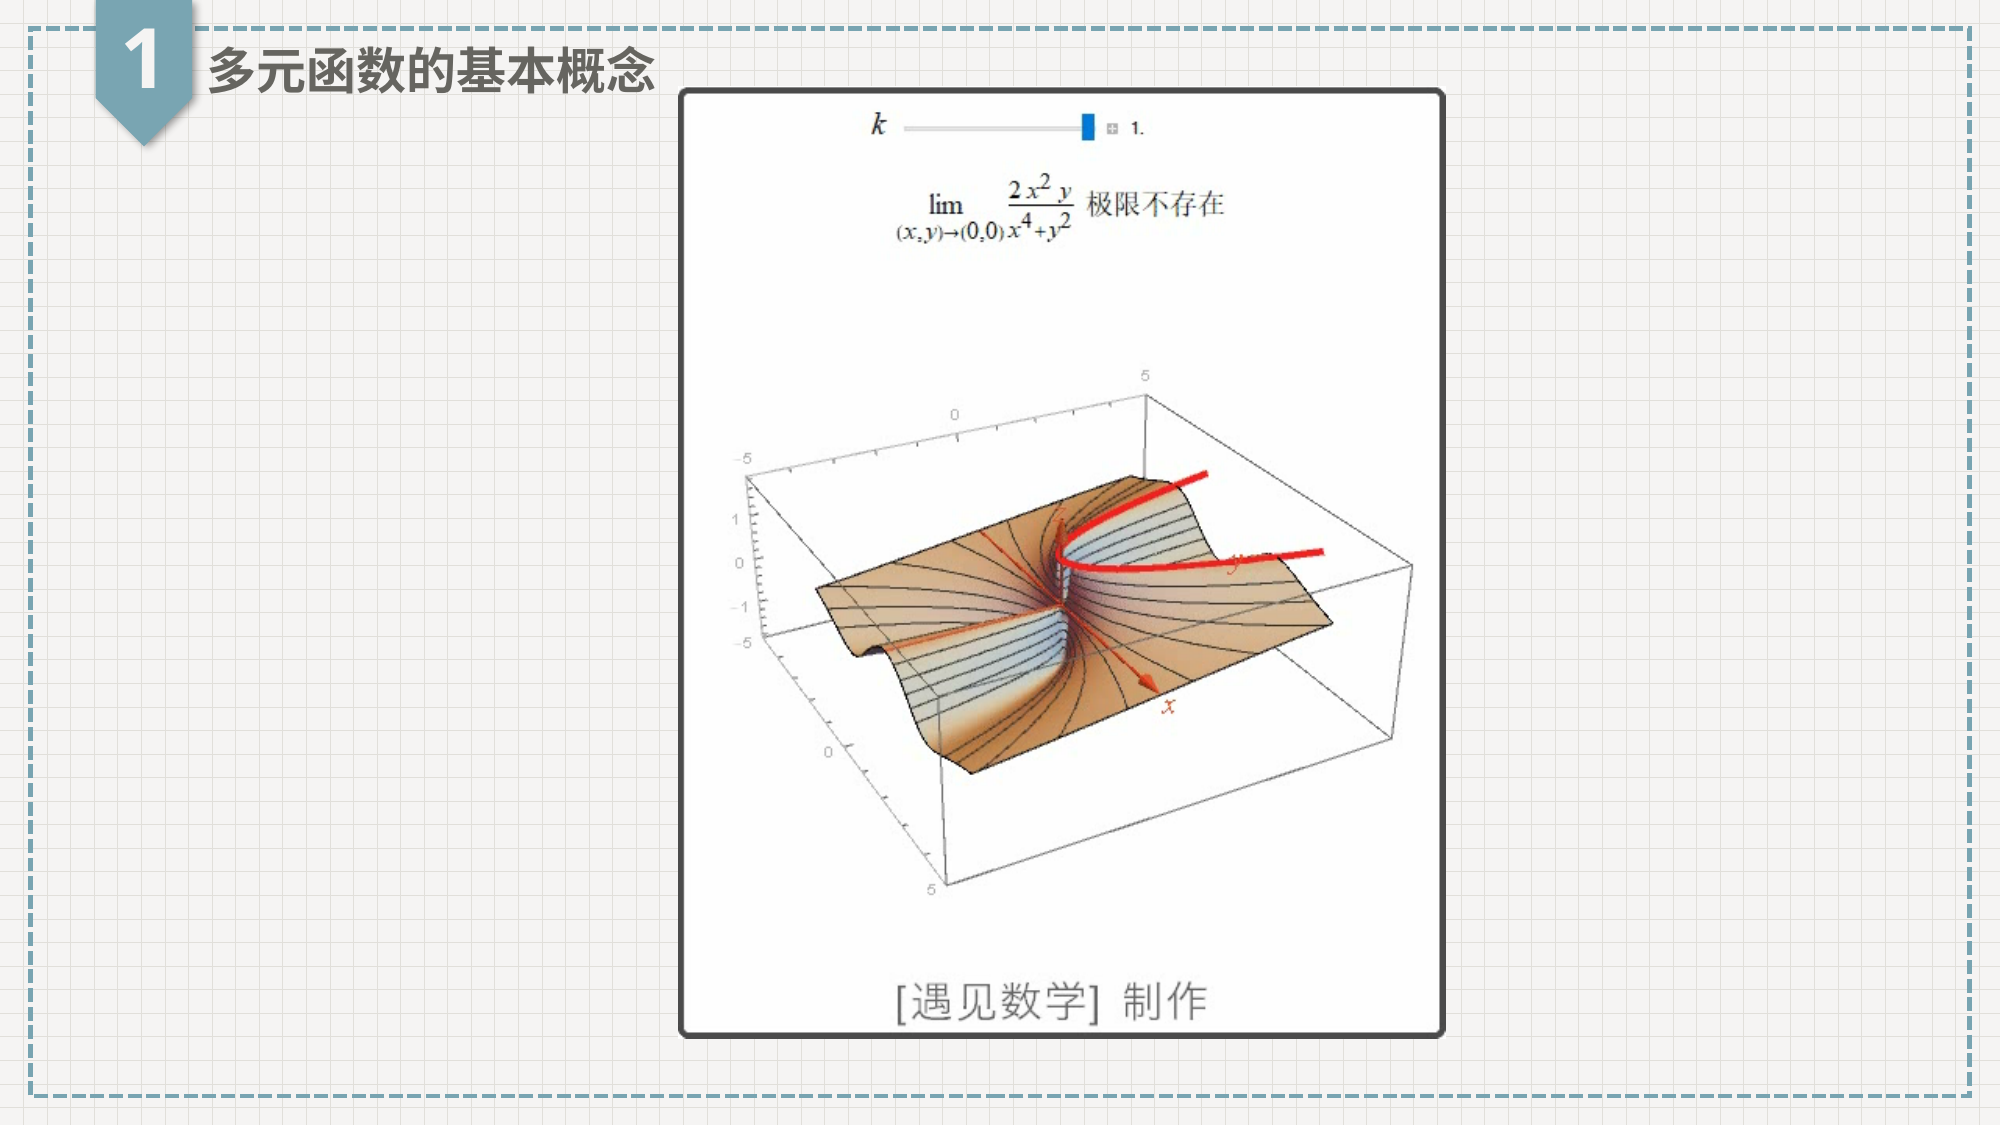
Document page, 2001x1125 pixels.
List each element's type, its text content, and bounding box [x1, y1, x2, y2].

list 多元函数的基本概念 [192, 35, 1114, 112]
list 1 [95, 0, 193, 123]
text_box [677, 85, 1446, 1039]
